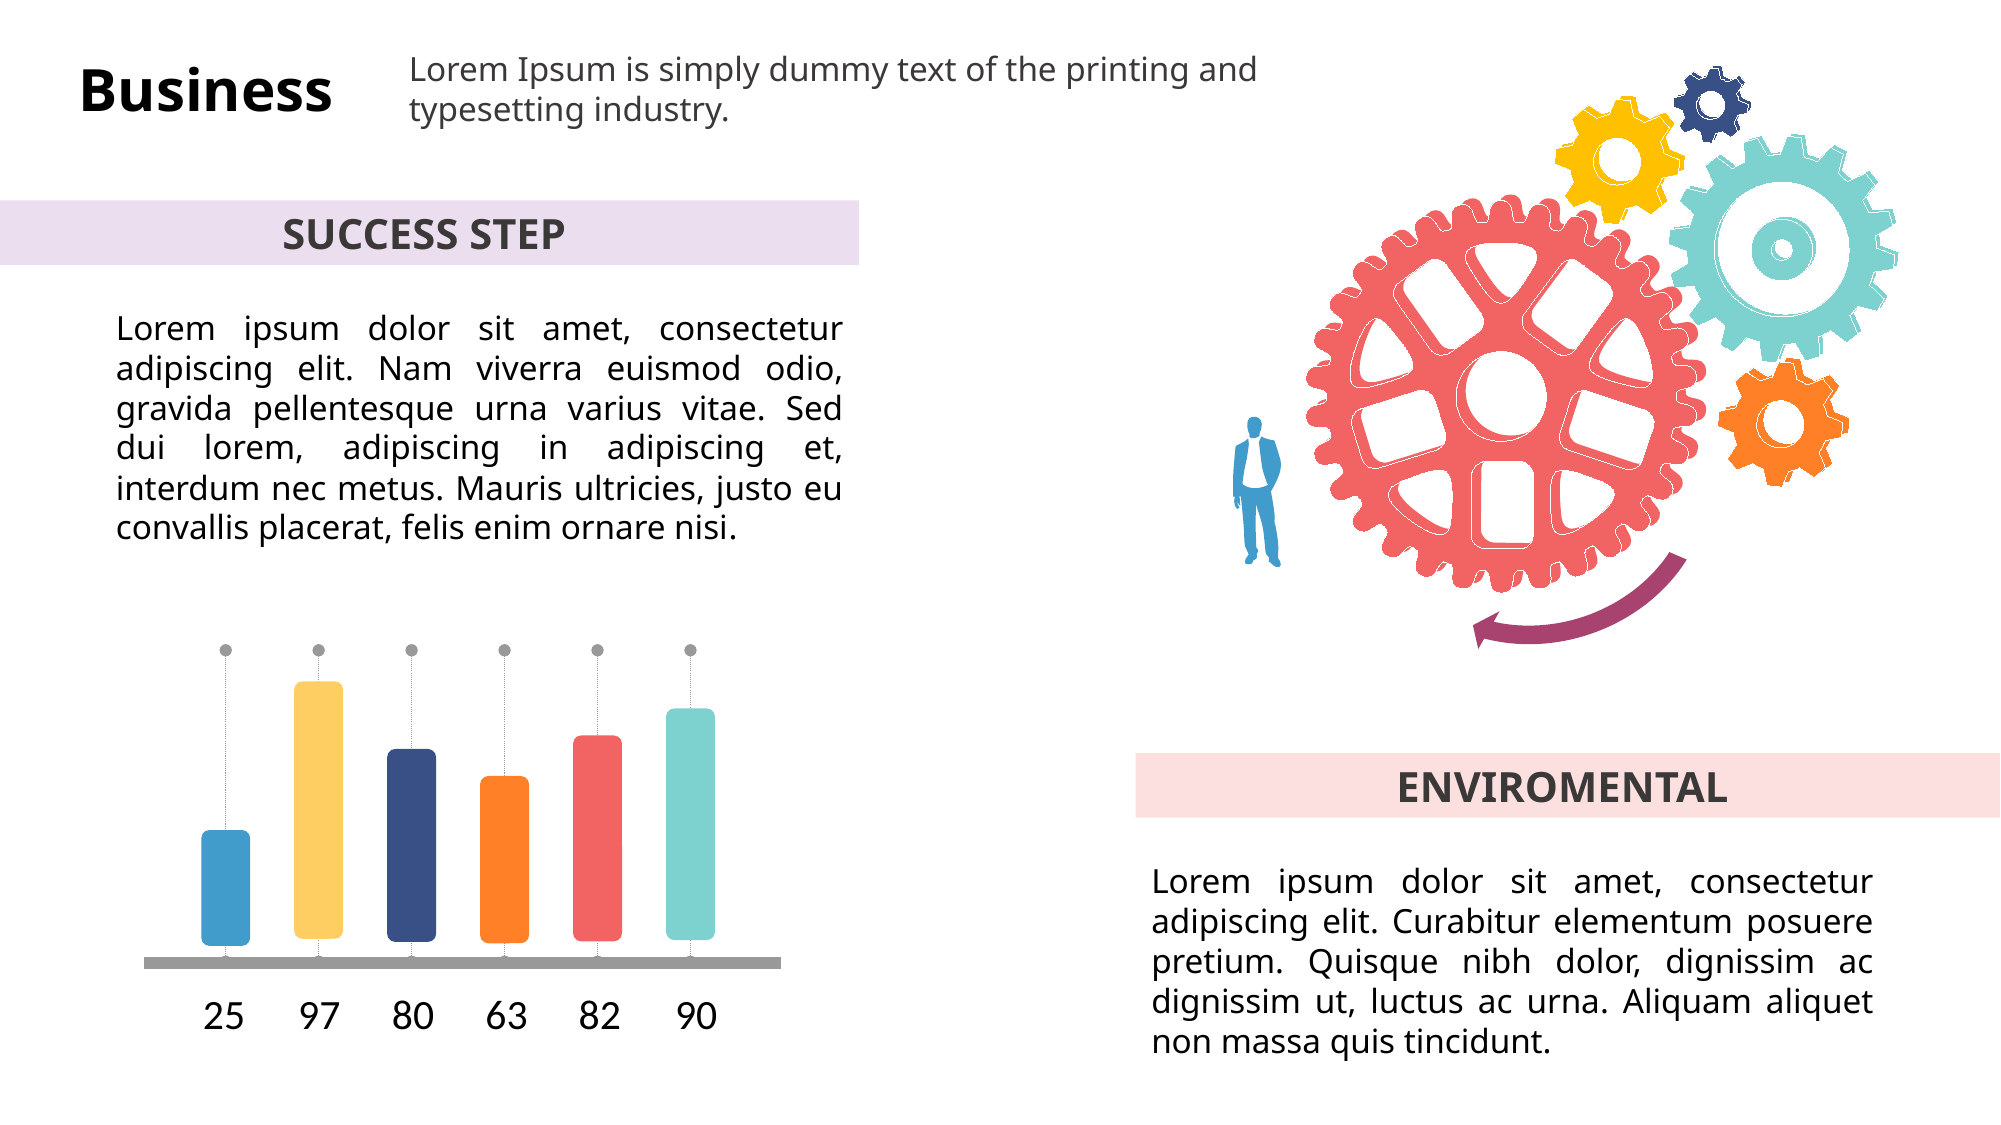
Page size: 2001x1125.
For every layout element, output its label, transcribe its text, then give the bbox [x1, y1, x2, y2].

text_box Business [63, 46, 349, 131]
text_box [143, 650, 781, 1039]
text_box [1232, 65, 1900, 654]
text_box Lorem ipsum dolor sit amet, consectetur adipiscing elit. Nam viverra euismod odio, gravida pellentesque urna varius vitae. Sed dui lorem, adipiscing in adipiscing et, interdum nec metus. Mauris ultricies, justo eu convallis placerat, felis enim ornare nisi. [100, 299, 860, 554]
text_box SUCCESS STEP [0, 200, 860, 266]
text_box Lorem ipsum dolor sit amet, consectetur adipiscing elit. Curabitur elementum posuere pretium. Quisque nibh dolor, dignissim ac dignissim ut, luctus ac urna. Aliquam aliquet non massa quis tincidunt. [1121, 845, 1905, 1088]
text_box ENVIROMENTAL [1135, 753, 2000, 818]
text_box Lorem Ipsum is simply dummy text of the printing and typesetting industry. [394, 41, 1395, 136]
